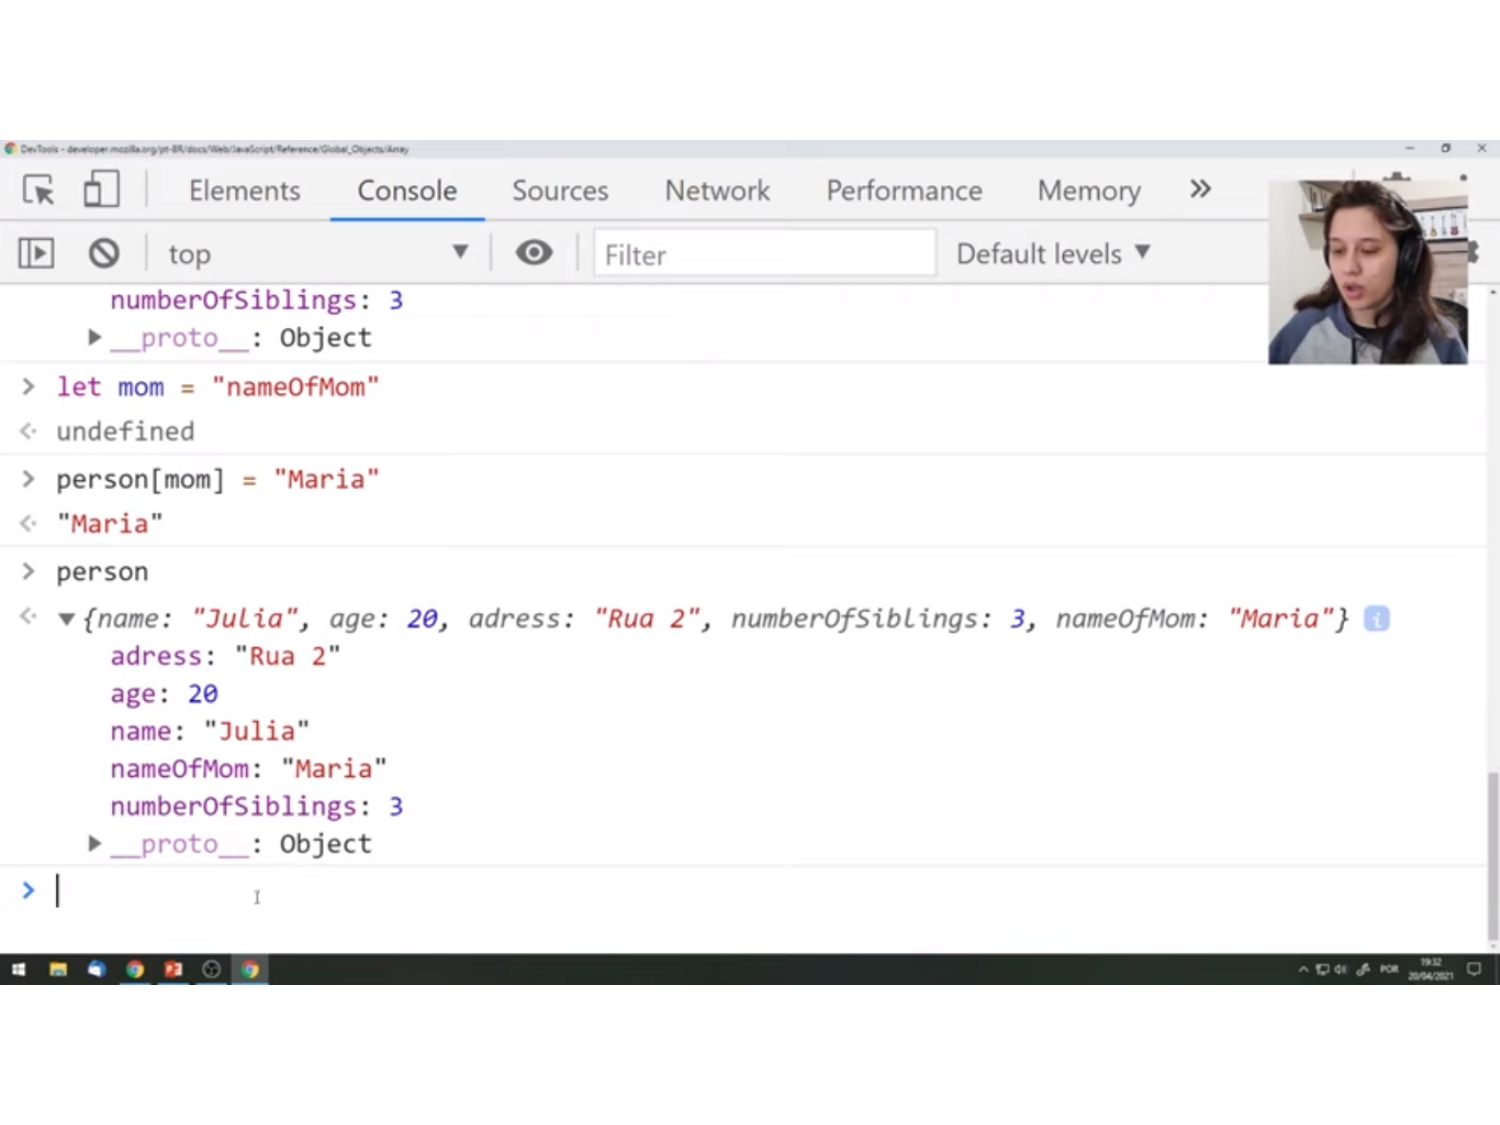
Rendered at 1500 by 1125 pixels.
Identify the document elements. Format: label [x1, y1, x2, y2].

picture [0, 140, 1500, 985]
